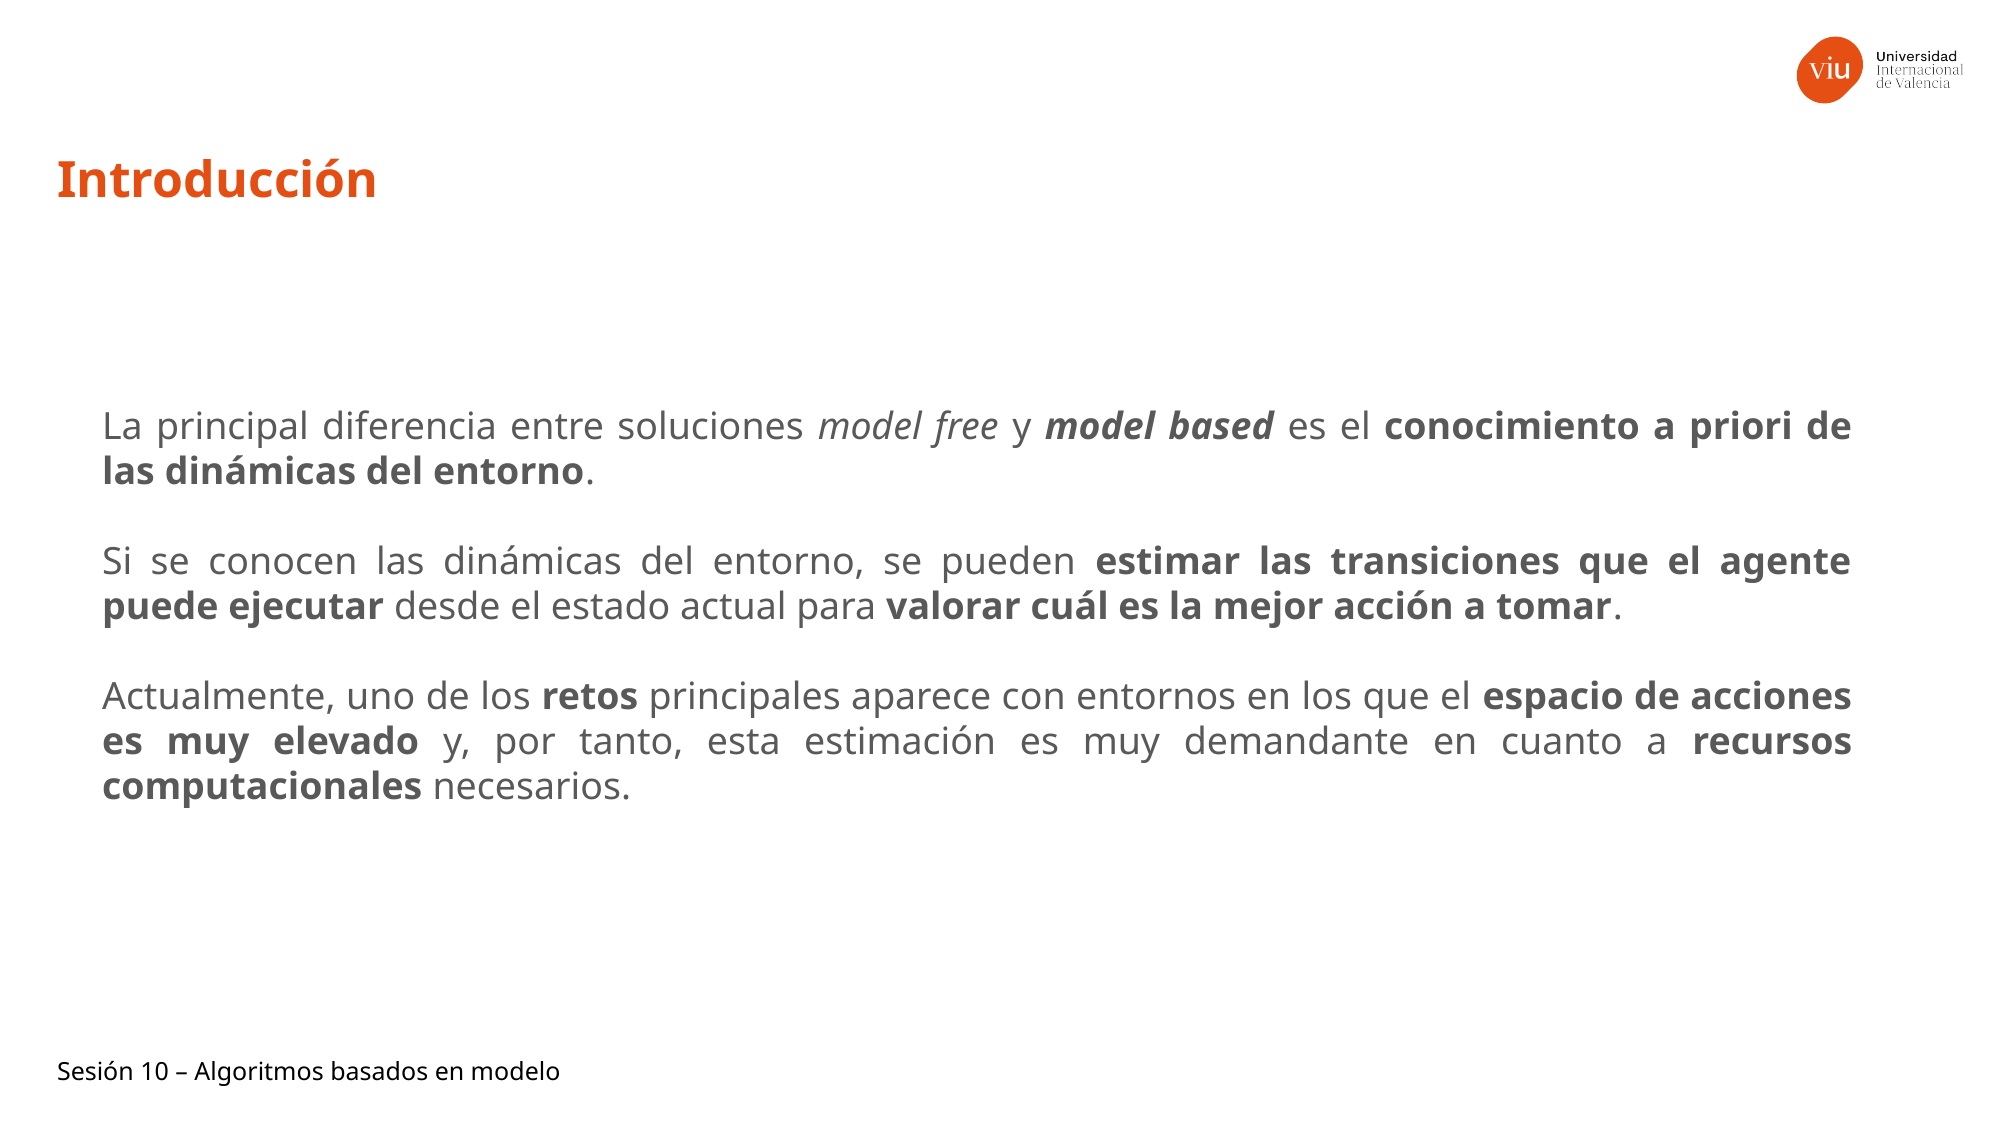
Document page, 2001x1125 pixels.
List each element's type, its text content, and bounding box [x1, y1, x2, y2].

list Sesión 10 – Algoritmos basados en modelo [42, 1049, 718, 1096]
text_box La principal diferencia entre soluciones model free y model based es el conocimiento a priori de las dinámicas del entorno. Si se conocen las dinámicas del entorno, se pueden estimar las transiciones que el agente puede ejecutar desde el estado actual para valorar cuál es la mejor acción a tomar. Actualmente, uno de los retos principales aparece con entornos en los que el espacio de acciones es muy elevado y, por tanto, esta estimación es muy demandante en cuanto a recursos computacionales necesarios. [87, 394, 1868, 815]
picture [1781, 20, 1979, 120]
list Introducción [42, 146, 1410, 233]
